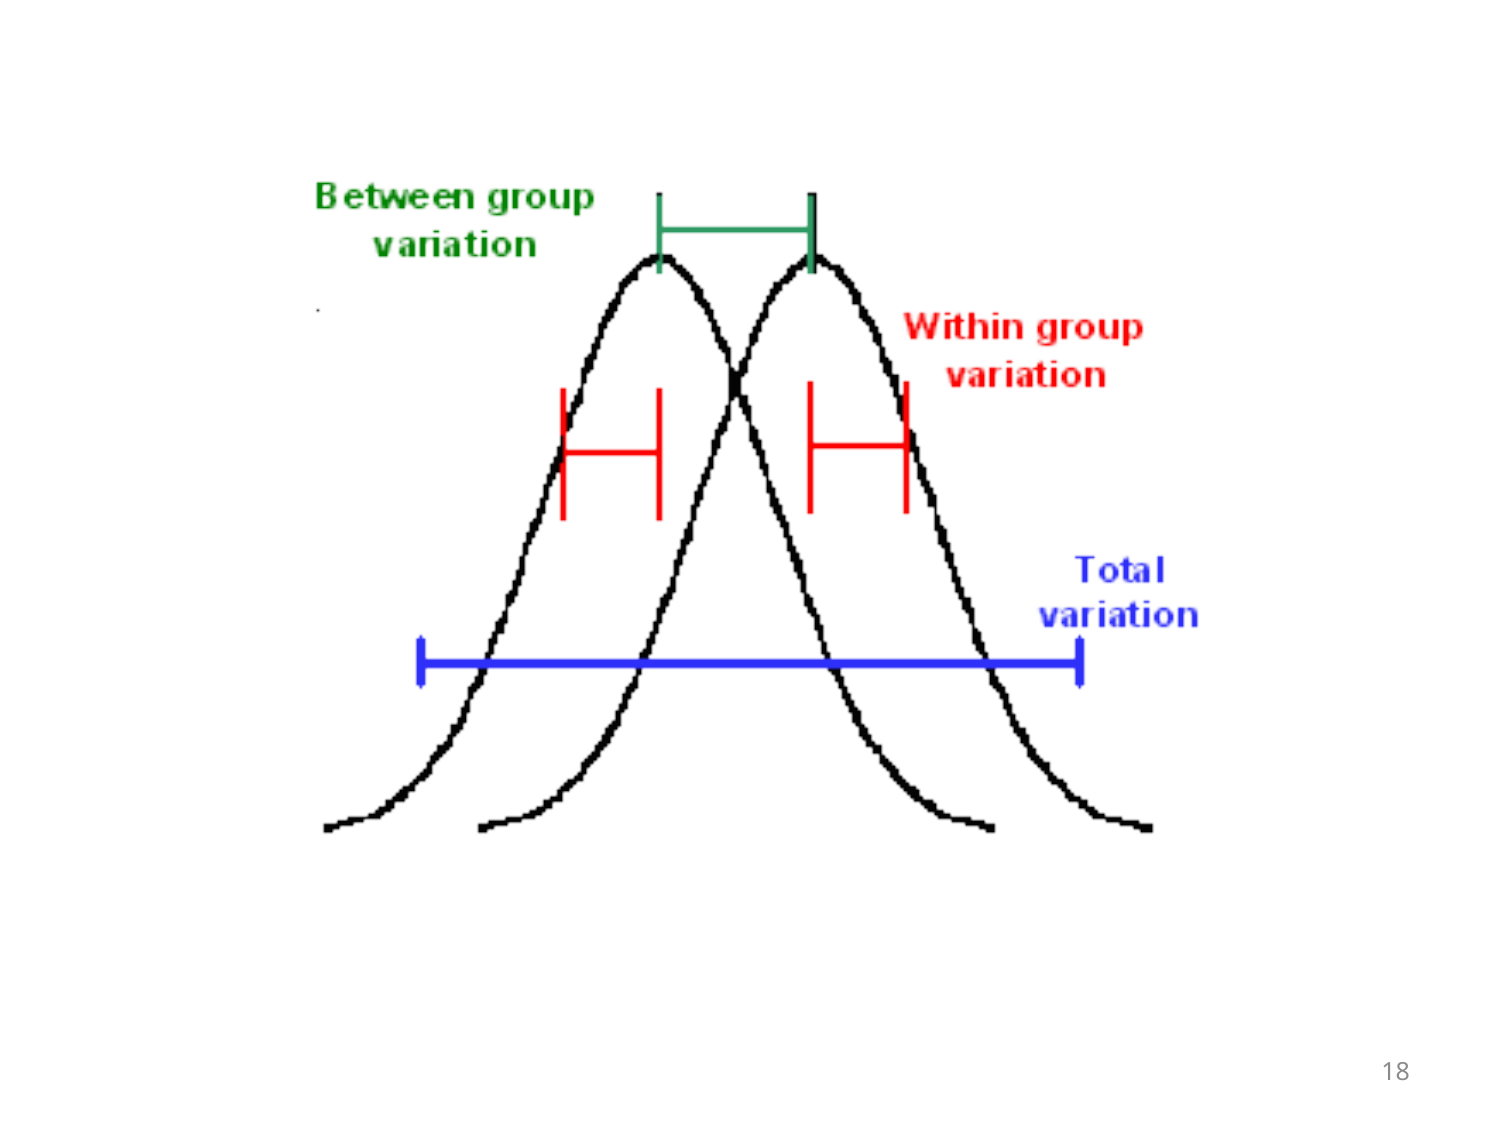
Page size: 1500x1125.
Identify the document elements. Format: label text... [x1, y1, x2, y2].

slide_number 18 [1074, 1042, 1425, 1103]
picture [290, 159, 1237, 887]
